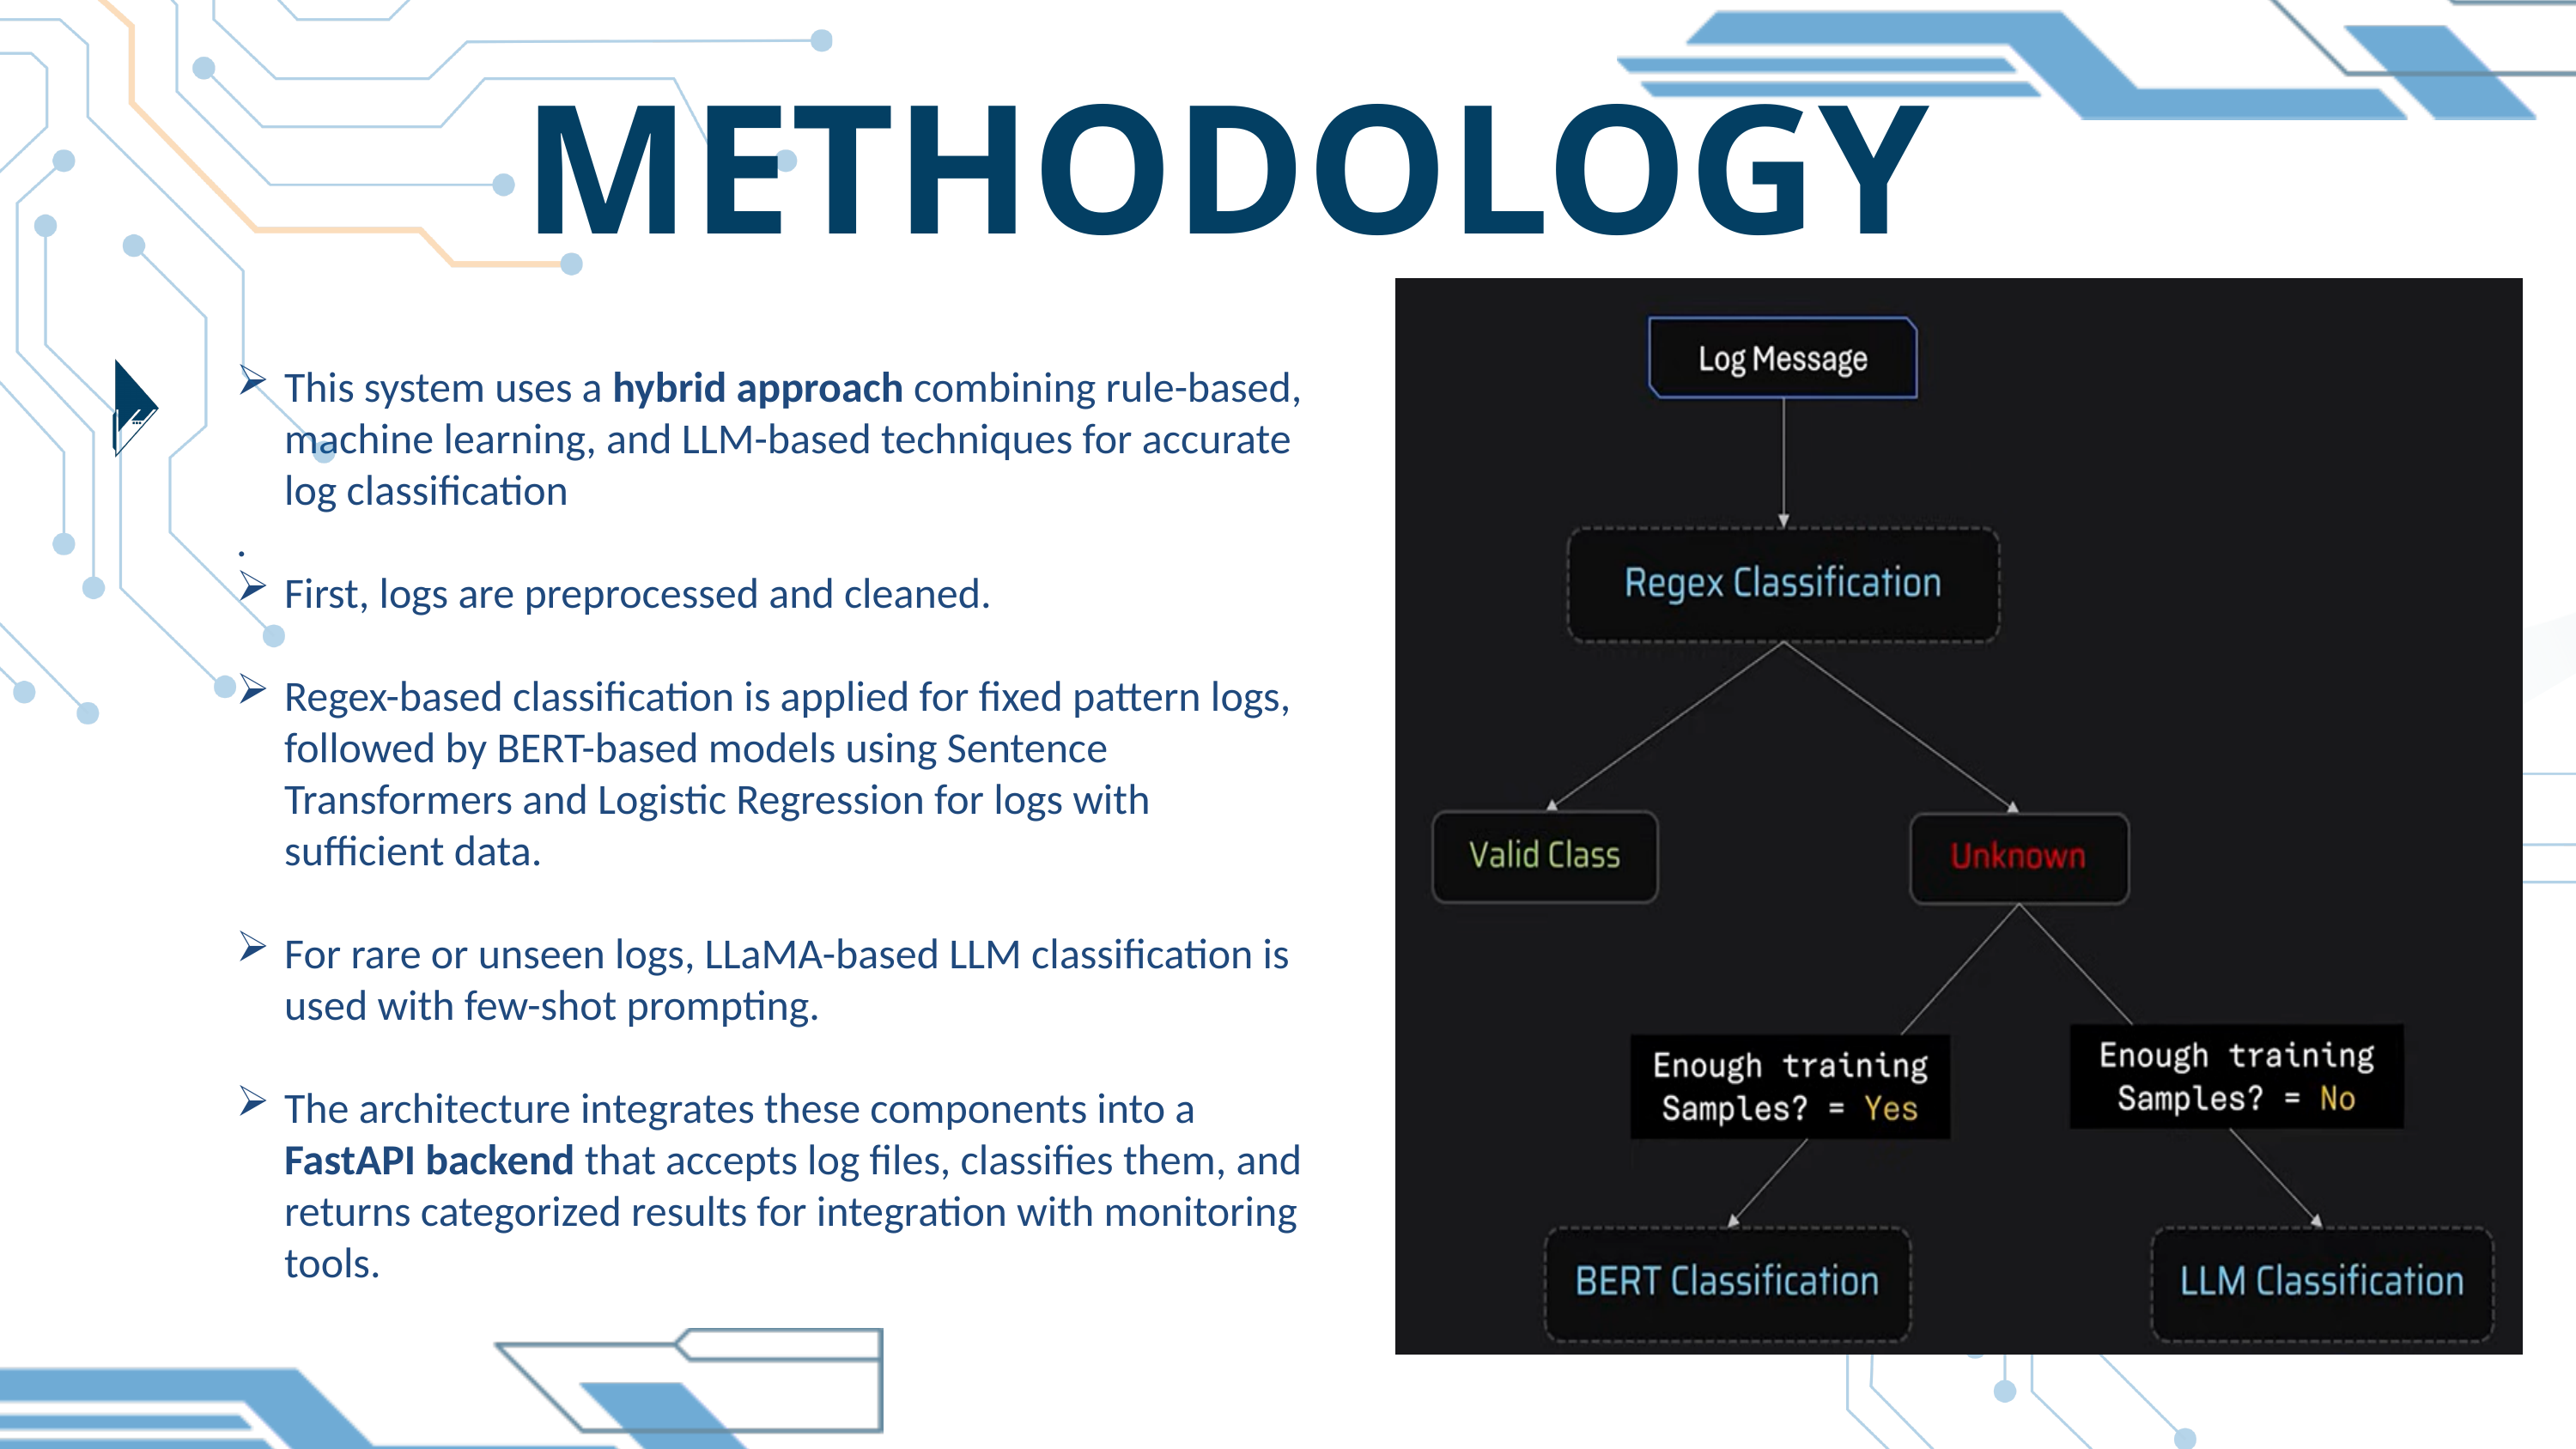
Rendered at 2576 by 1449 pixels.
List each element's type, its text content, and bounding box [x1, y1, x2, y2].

text_box This system uses a hybrid approach combining rule-based, machine learning, and LLM-based techniques for accurate log classification . First, logs are preprocessed and cleaned. Regex-based classification is applied for fixed pattern logs, followed by BERT-based models using Sentence Transformers and Logistic Regression for logs with sufficient data. For rare or unseen logs, LLaMA-based LLM classification is used with few-shot prompting. The architecture integrates these components into a FastAPI backend that accepts log files, classifies them, and returns categorized results for integration with monitoring tools. [236, 359, 1303, 1287]
text_box METHODOLOGY [391, 91, 2062, 270]
text_box [112, 359, 159, 458]
text_box [0, 0, 833, 724]
text_box [1976, 120, 2576, 703]
text_box [1815, 724, 2576, 1449]
text_box [0, 1328, 884, 1449]
text_box [1617, 0, 2576, 120]
picture [1394, 278, 2523, 1355]
